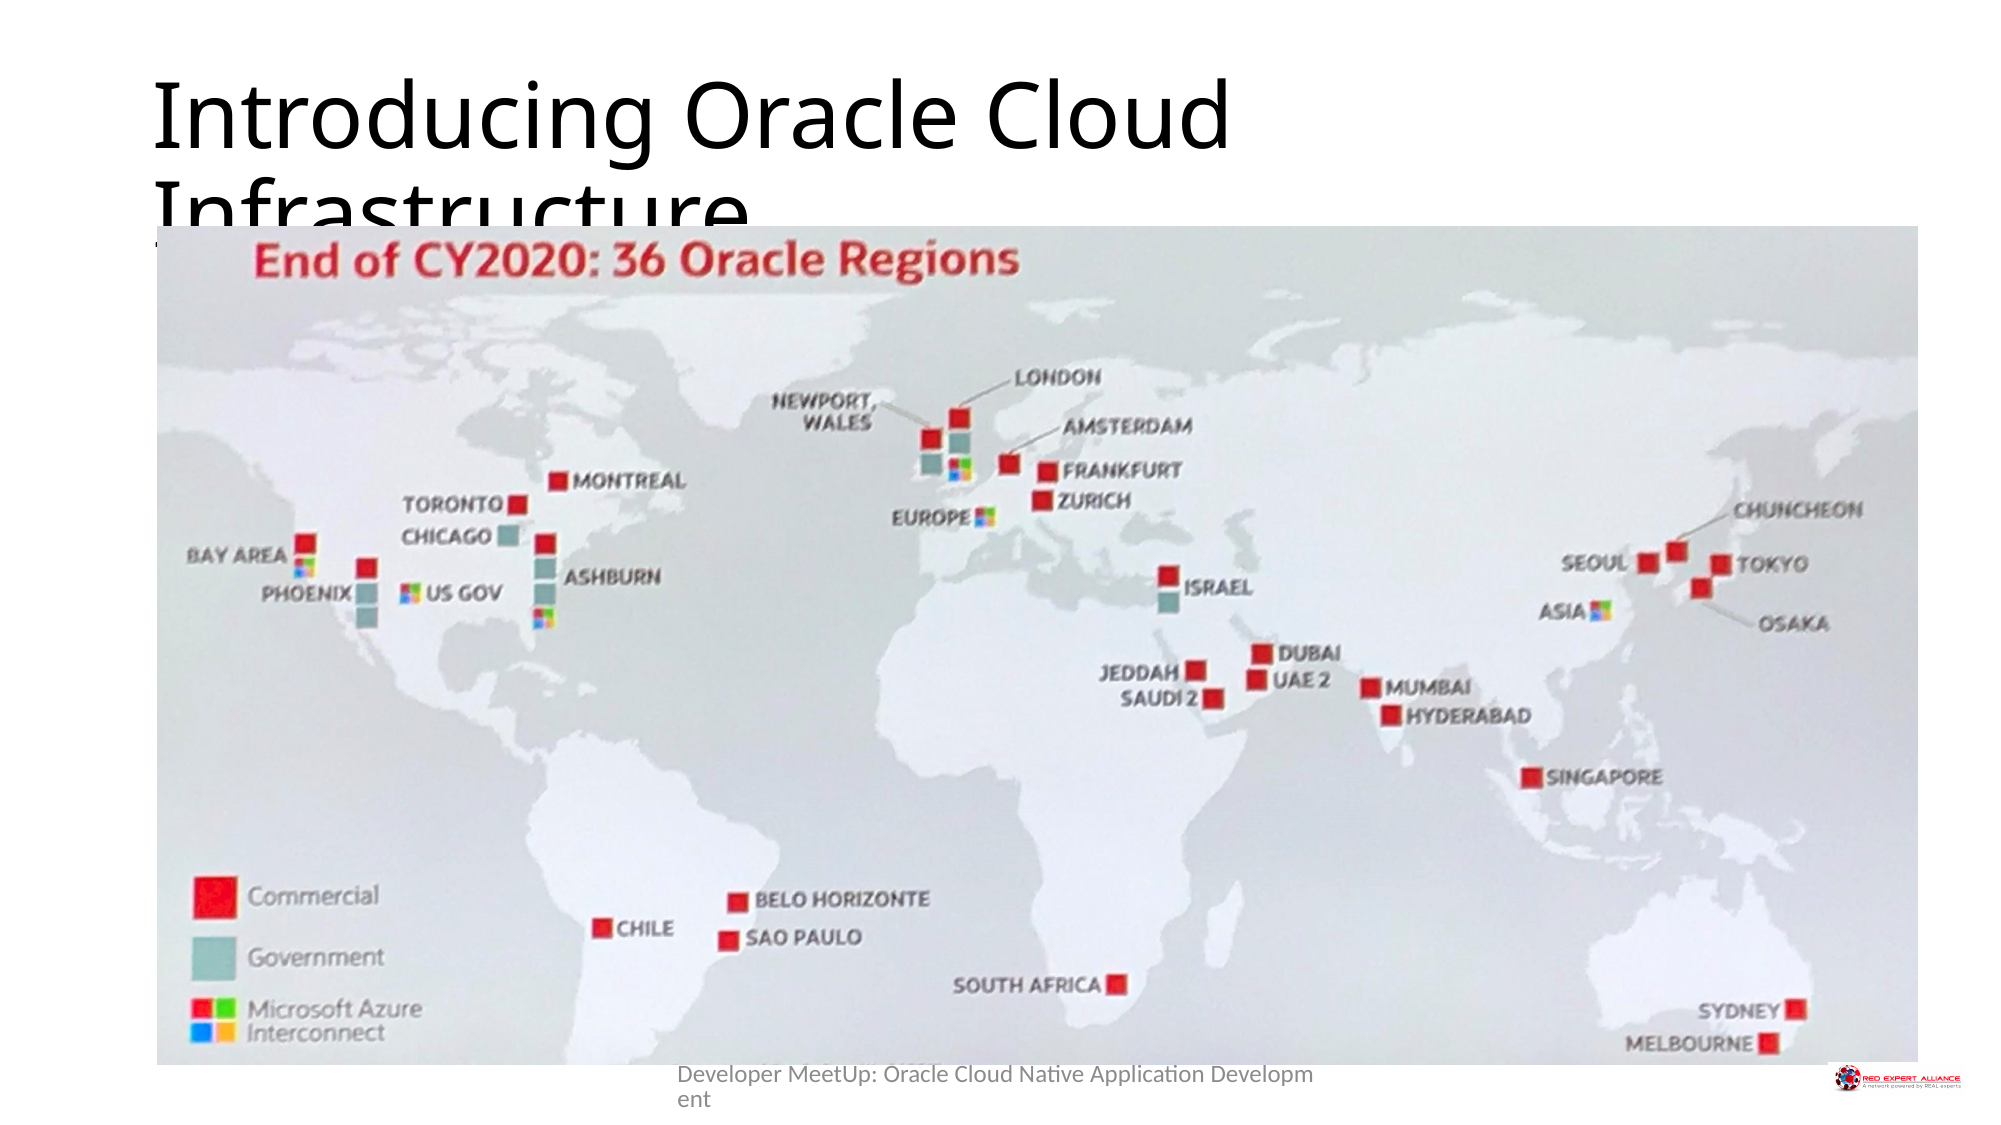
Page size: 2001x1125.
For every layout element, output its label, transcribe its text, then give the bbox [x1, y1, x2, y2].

picture [157, 226, 1966, 1098]
footer Developer MeetUp: Oracle Cloud Native Application Development [662, 1065, 1338, 1103]
title Introducing Oracle Cloud Infrastructure [137, 59, 1863, 278]
